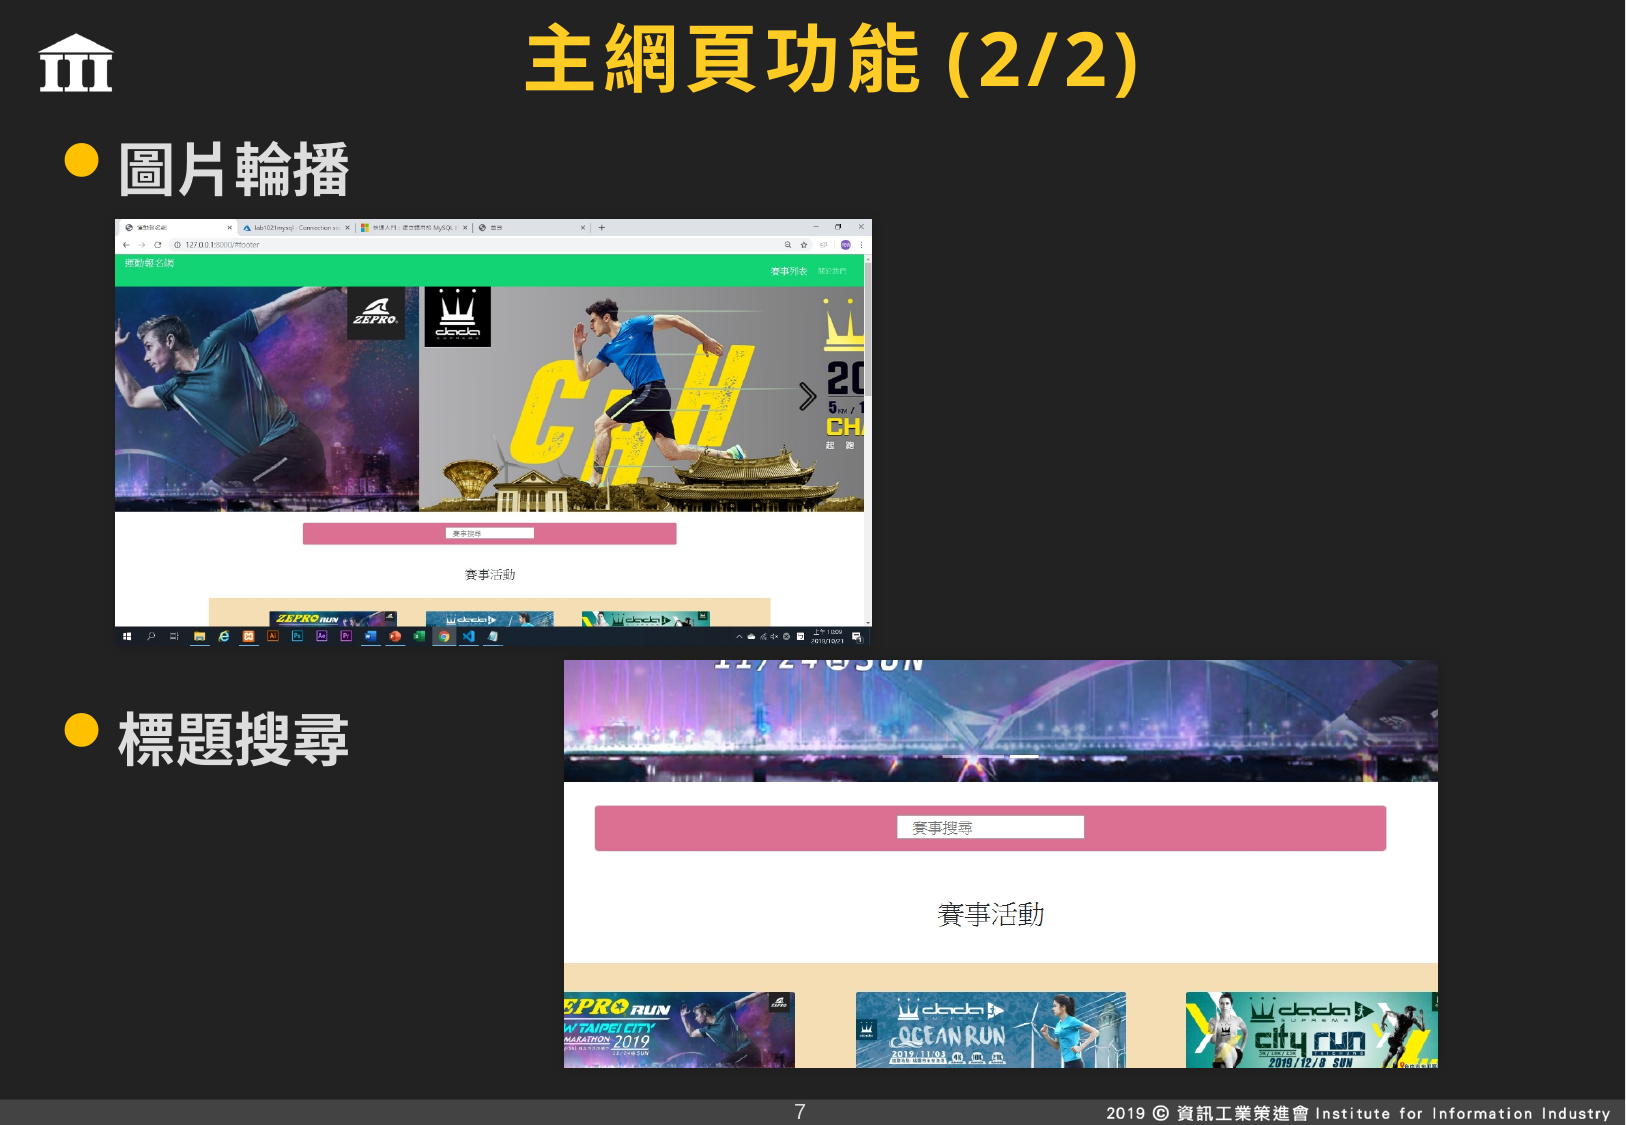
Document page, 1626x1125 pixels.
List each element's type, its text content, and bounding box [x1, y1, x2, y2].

picture [0, 0, 1626, 1125]
list 圖片輪播 標題搜尋 [44, 125, 1581, 1047]
slide_number 6 [765, 1089, 835, 1125]
title 主網頁功能(2/2) [81, 11, 1581, 102]
